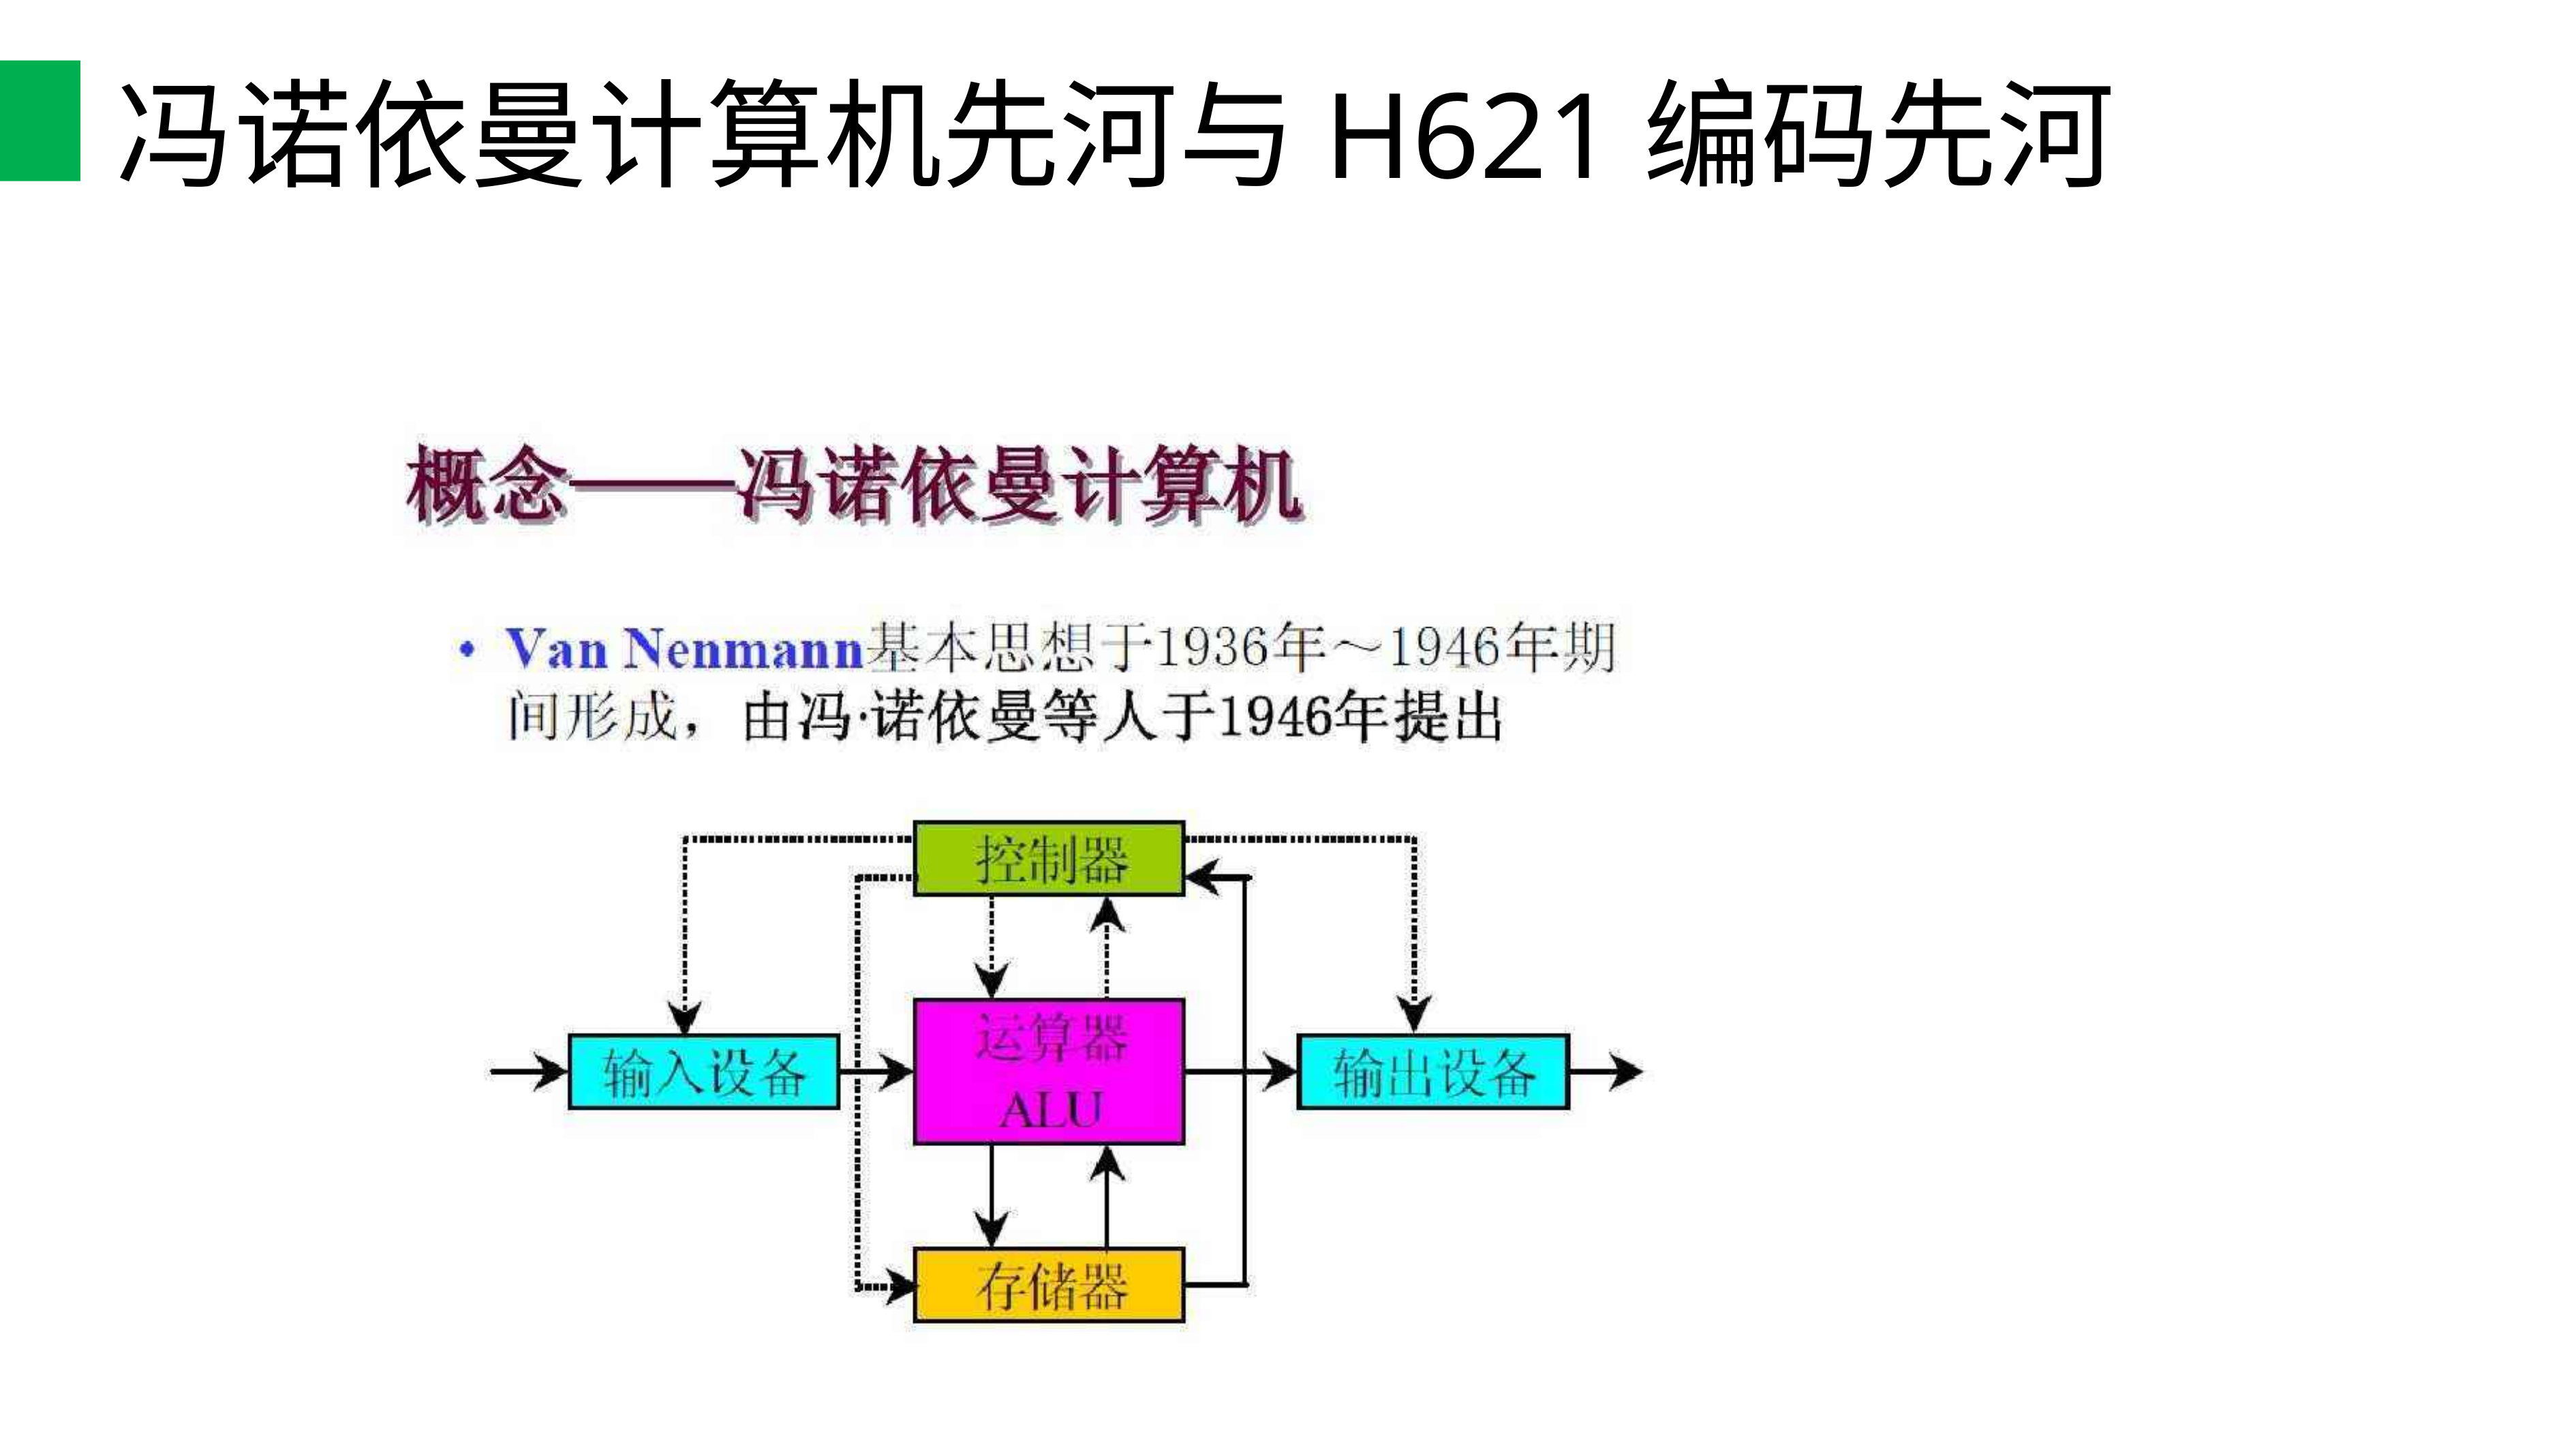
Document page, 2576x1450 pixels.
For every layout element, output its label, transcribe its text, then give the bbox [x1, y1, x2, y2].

title 冯诺依曼计算机先河与H621编码先河 [105, 0, 2327, 280]
picture [337, 377, 1871, 1449]
